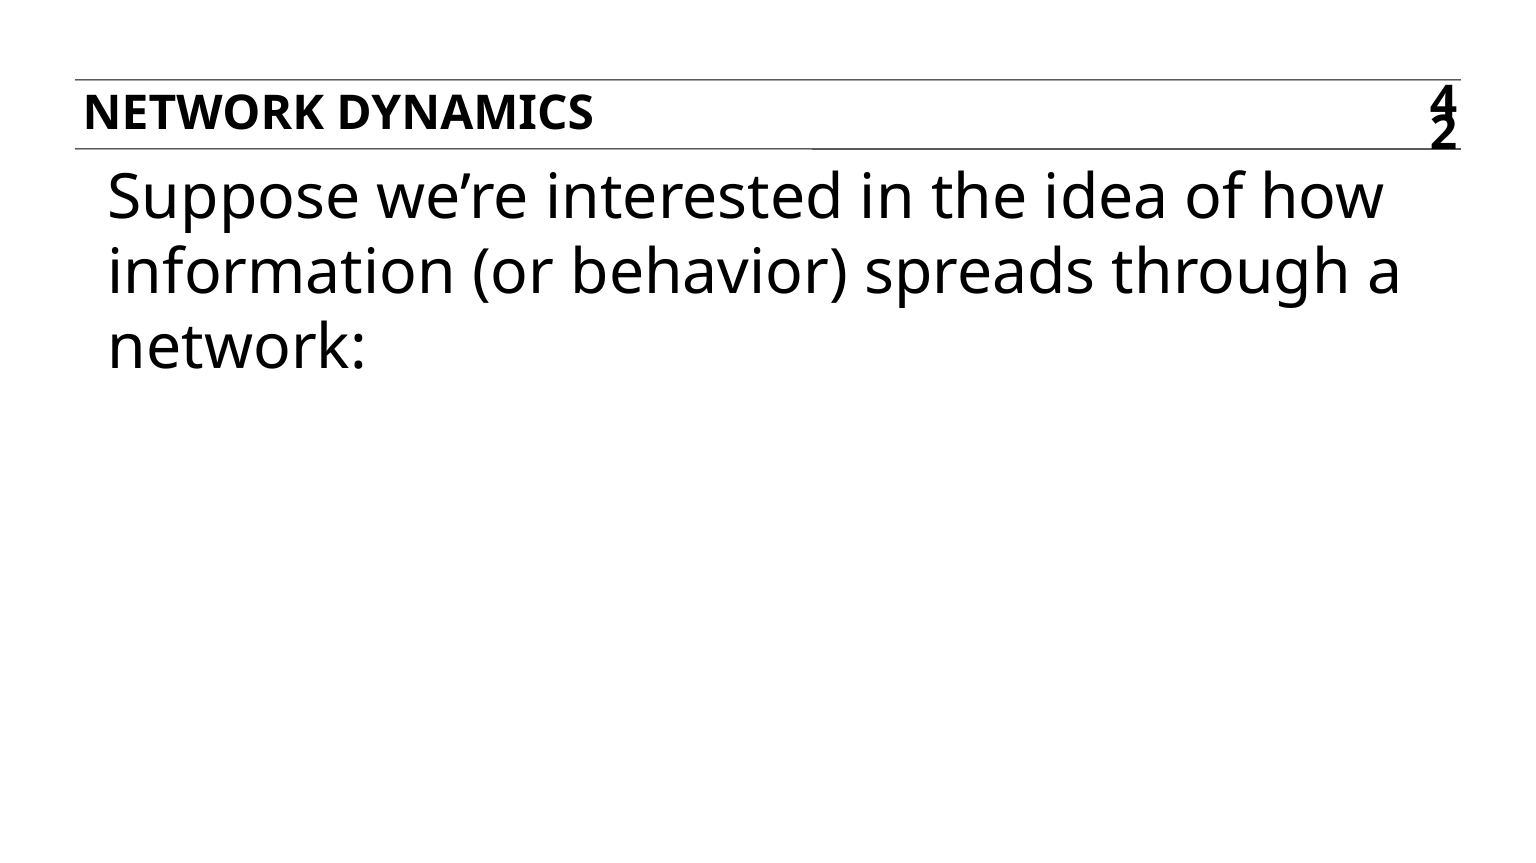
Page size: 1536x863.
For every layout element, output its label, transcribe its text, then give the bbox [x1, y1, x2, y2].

text_box Suppose we’re interested in the idea of how information (or behavior) spreads through a network: [92, 148, 1468, 388]
slide_number 42 [1419, 86, 1461, 138]
list Network dynamics [67, 81, 1118, 132]
